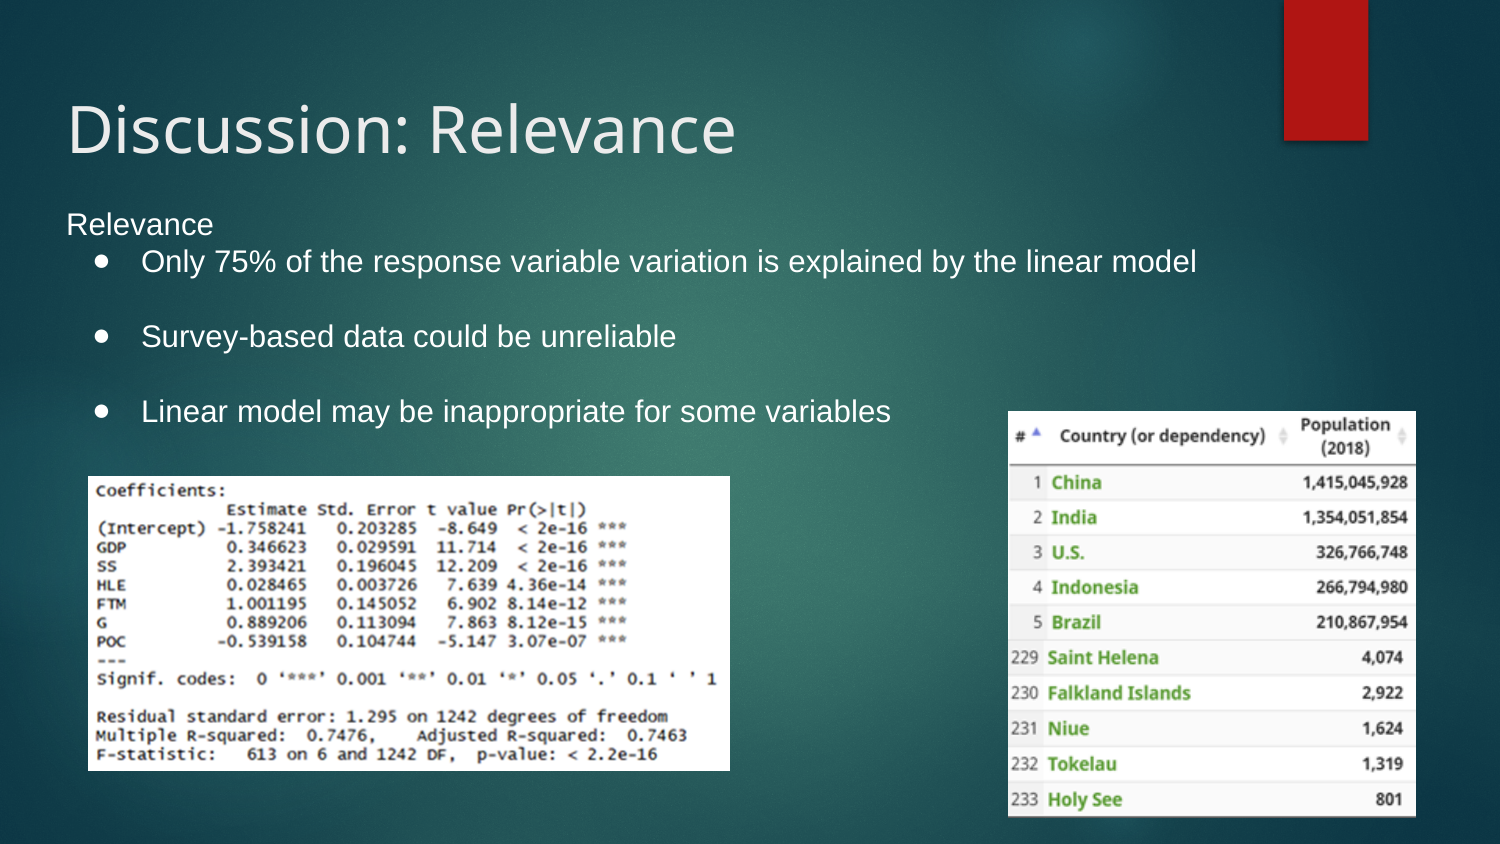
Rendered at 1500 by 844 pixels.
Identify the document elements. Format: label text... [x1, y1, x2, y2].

picture [0, 0, 1500, 844]
title Discussion: Relevance [51, 72, 1449, 167]
list Relevance Only 75% of the response variable variation is explained by the linear model Survey-based data could be unreliable Linear model may be inappropriate for some variables [51, 189, 1449, 750]
